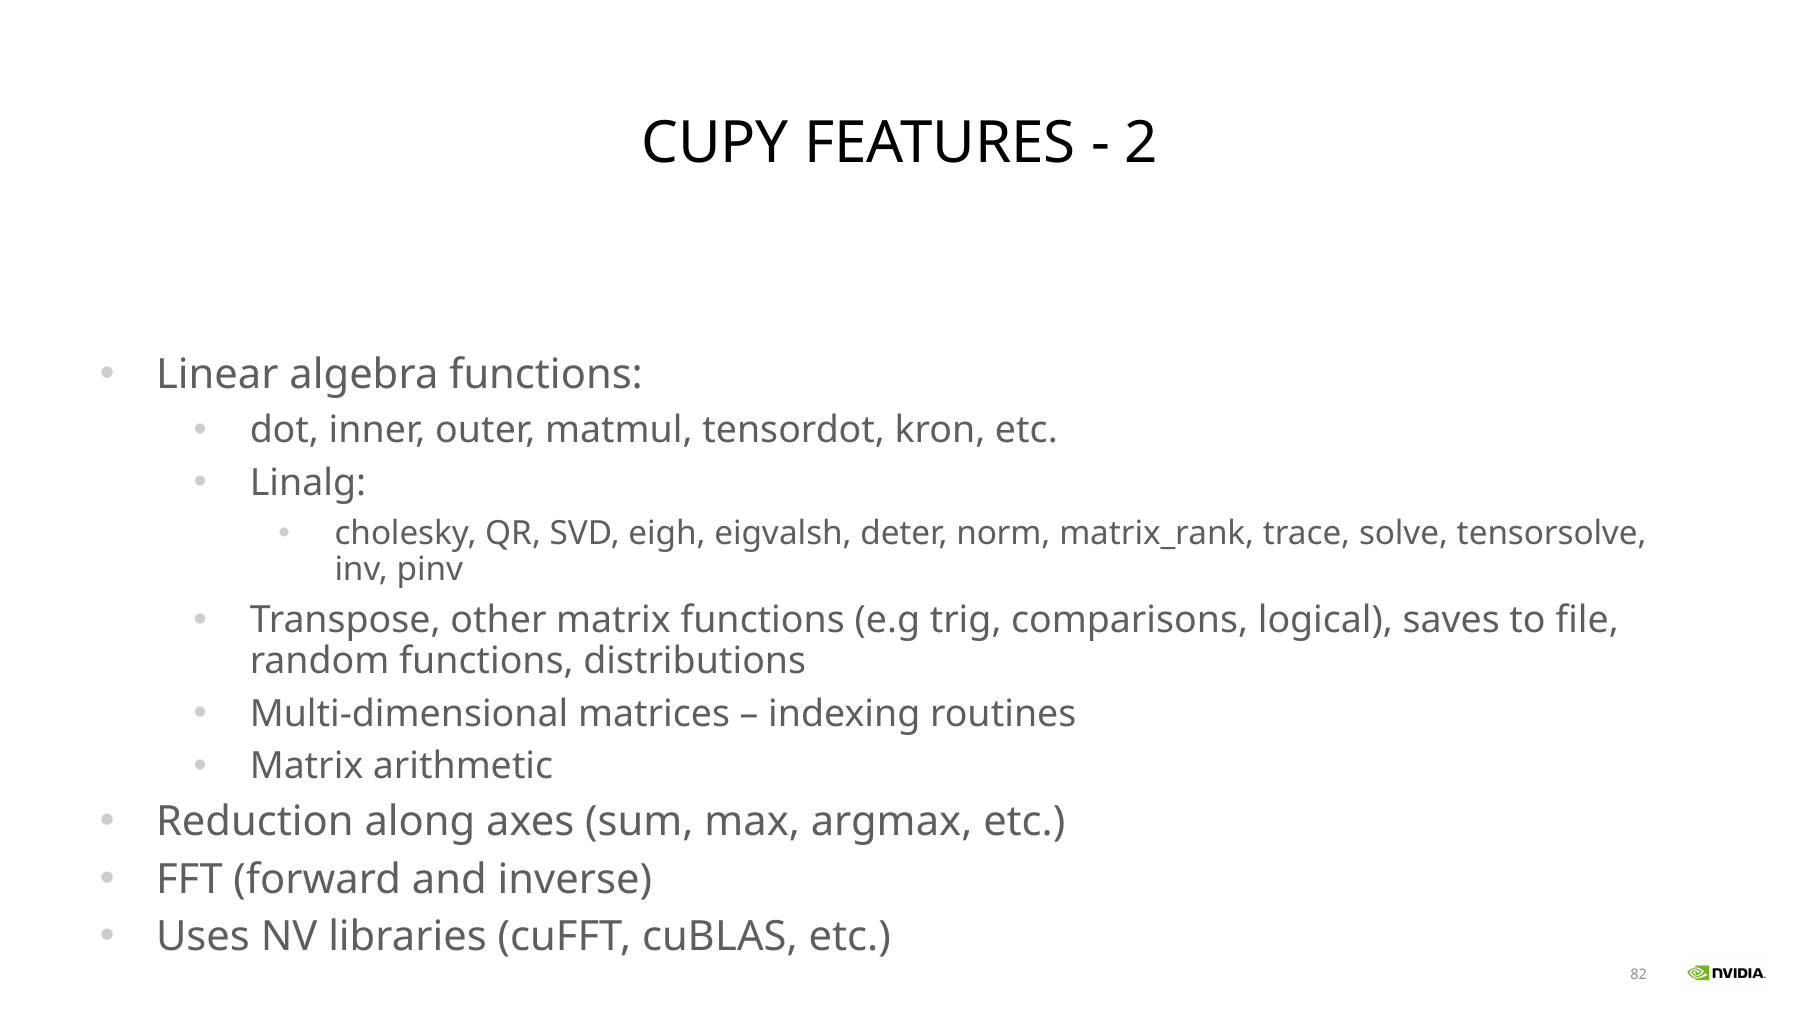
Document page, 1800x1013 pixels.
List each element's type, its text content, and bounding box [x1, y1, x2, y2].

picture [1687, 953, 1766, 993]
title CuPy FEATURES - 2 [81, 85, 1719, 183]
list Linear algebra functions: dot, inner, outer, matmul, tensordot, kron, etc. Linalg: cholesky, QR, SVD, eigh, eigvalsh, deter, norm, matrix_rank, trace, solve, tensorsolve, inv, pinv Transpose, other matrix functions (e.g trig, comparisons, logical), saves to file, random functions, distributions Multi-dimensional matrices – indexing routines Matrix arithmetic Reduction along axes (sum, max, argmax, etc.) FFT (forward and inverse) Uses NV libraries (cuFFT, cuBLAS, etc.) [84, 344, 1717, 956]
